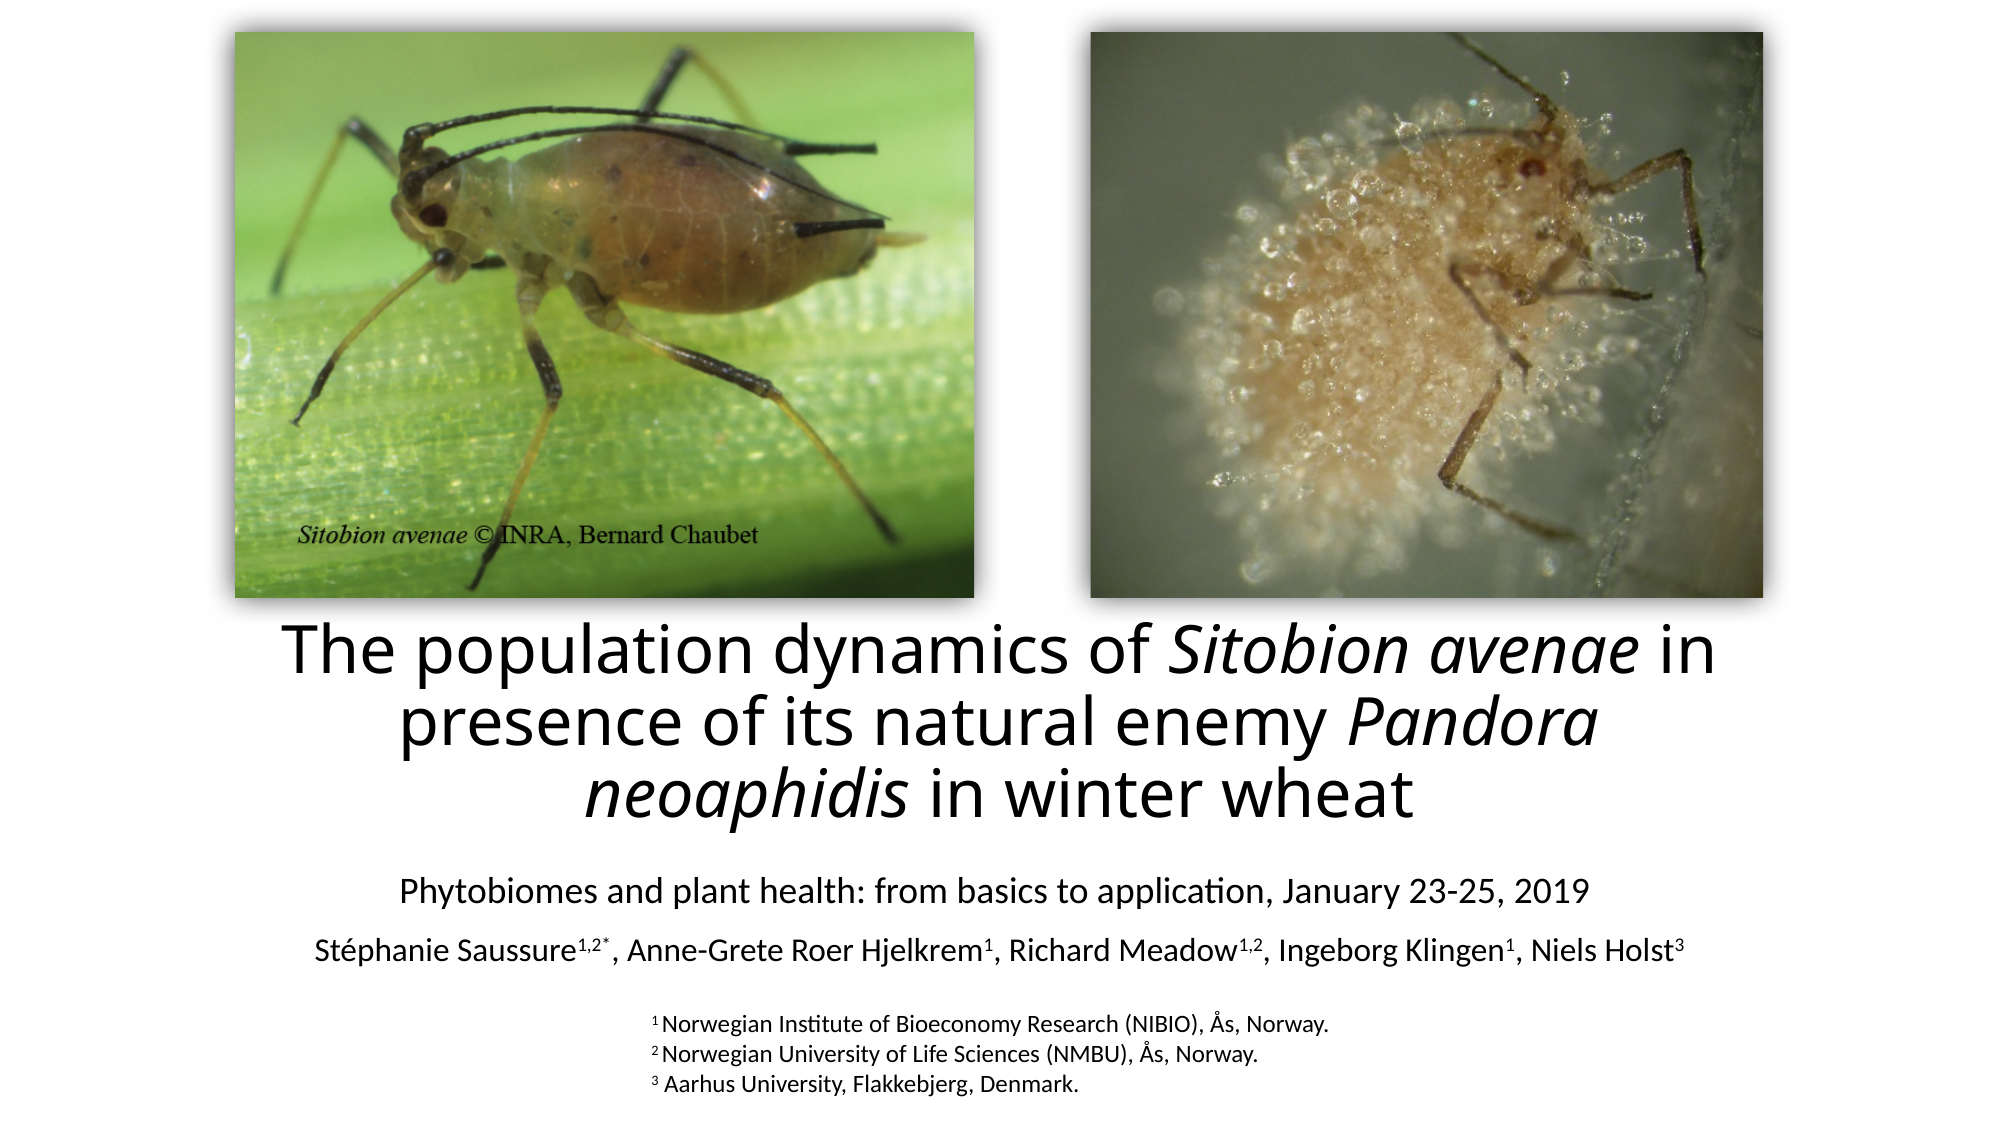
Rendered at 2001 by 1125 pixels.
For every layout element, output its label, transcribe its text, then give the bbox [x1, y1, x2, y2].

title The population dynamics of Sitobion avenae in presence of its natural enemy Pandora neoaphidis in winter wheat [249, 635, 1750, 840]
picture [235, 32, 975, 598]
text_box 1 Norwegian Institute of Bioeconomy Research (NIBIO), Ås, Norway. 2 Norwegian University of Life Sciences (NMBU), Ås, Norway. 3 Aarhus University, Flakkebjerg, Denmark. [636, 1000, 1364, 1106]
picture [1090, 32, 1764, 598]
subtitle Phytobiomes and plant health: from basics to application, January 23-25, 2019 Stéphanie Saussure1,2*, Anne-Grete Roer Hjelkrem1, Richard Meadow1,2, Ingeborg Klingen1, Niels Holst3 [249, 863, 1750, 1026]
